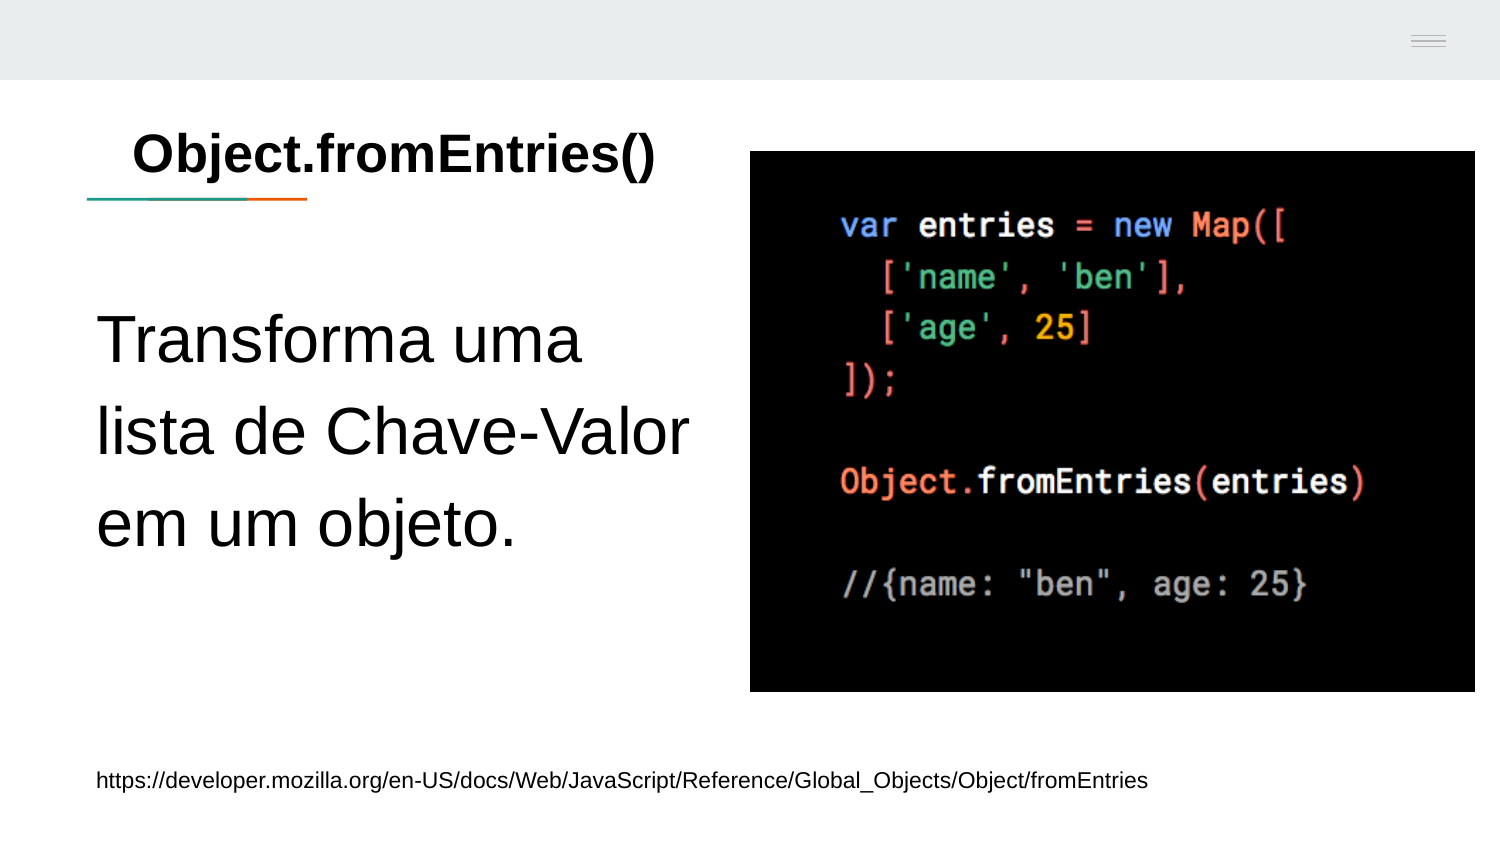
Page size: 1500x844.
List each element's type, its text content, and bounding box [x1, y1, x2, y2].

title Object.fromEntries() [117, 103, 700, 186]
picture [749, 151, 1476, 693]
list Transforma uma lista de Chave-Valor em um objeto. [81, 268, 722, 758]
text_box https://developer.mozilla.org/en-US/docs/Web/JavaScript/Reference/Global_Objects/Object/fromEntries [81, 758, 1350, 801]
